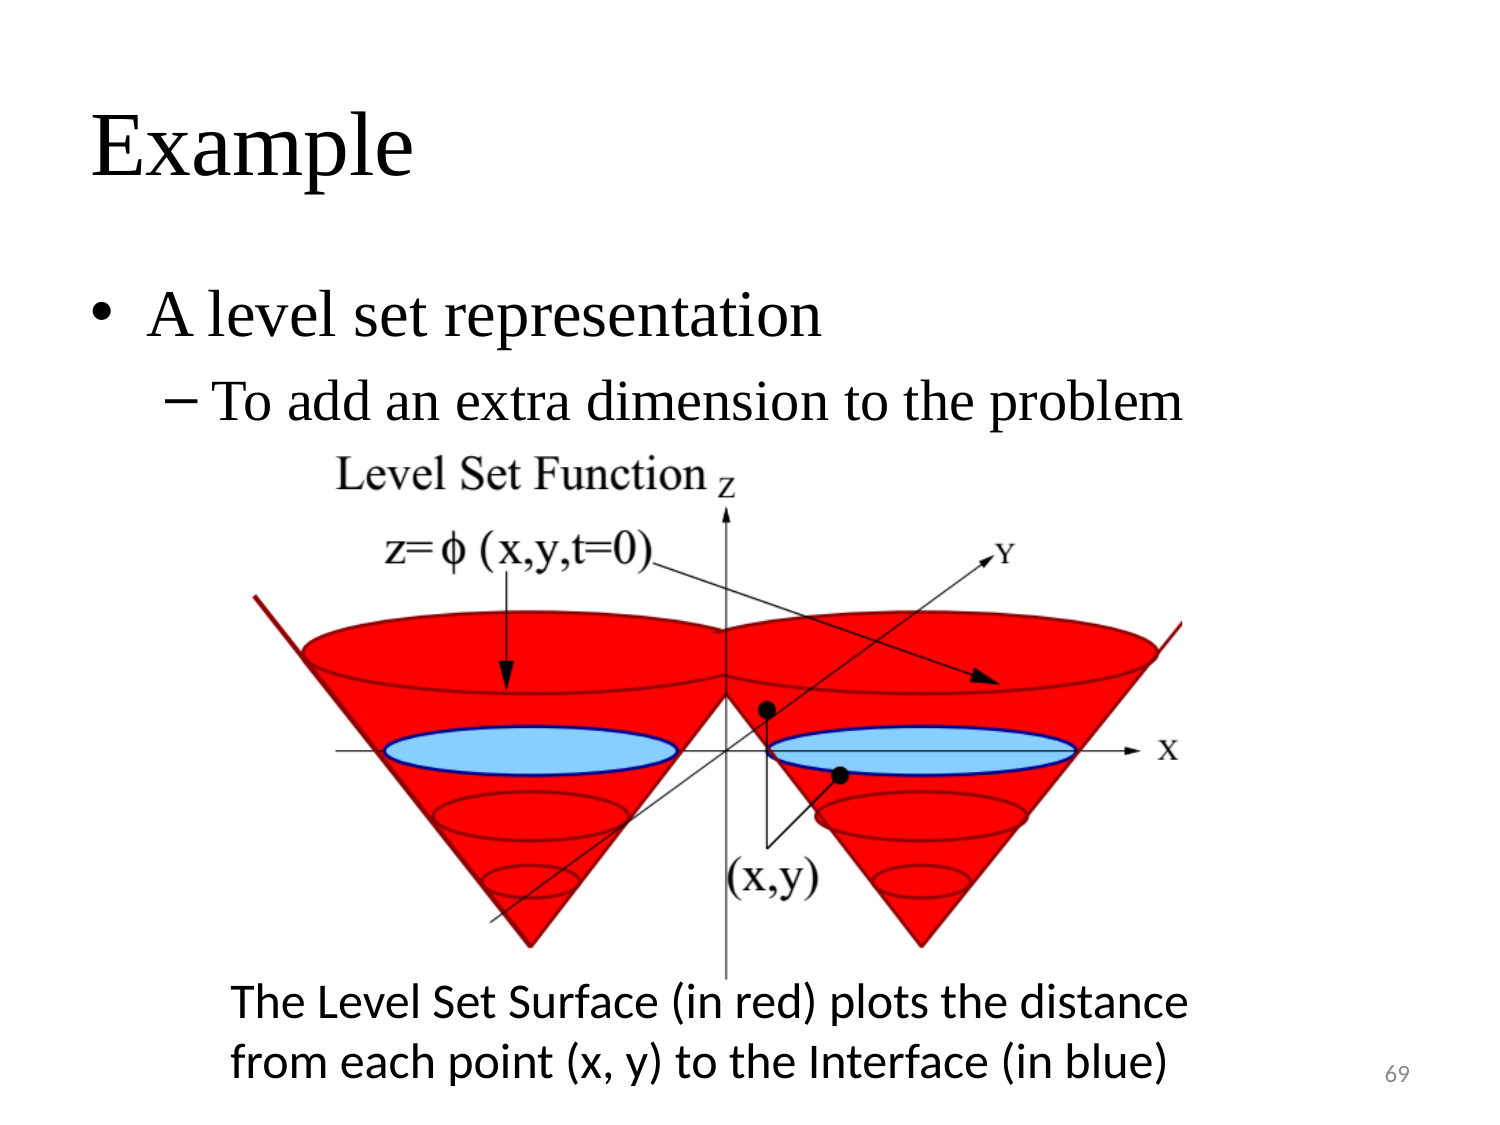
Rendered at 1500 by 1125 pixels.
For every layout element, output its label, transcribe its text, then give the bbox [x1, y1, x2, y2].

picture [234, 433, 1208, 989]
text_box The Level Set Surface (in red) plots the distance from each point (x, y) to the Interface (in blue) [215, 960, 1236, 1096]
list A level set representation To add an extra dimension to the problem [75, 262, 1425, 1005]
slide_number 69 [1074, 1042, 1425, 1103]
title Example [75, 45, 1425, 233]
